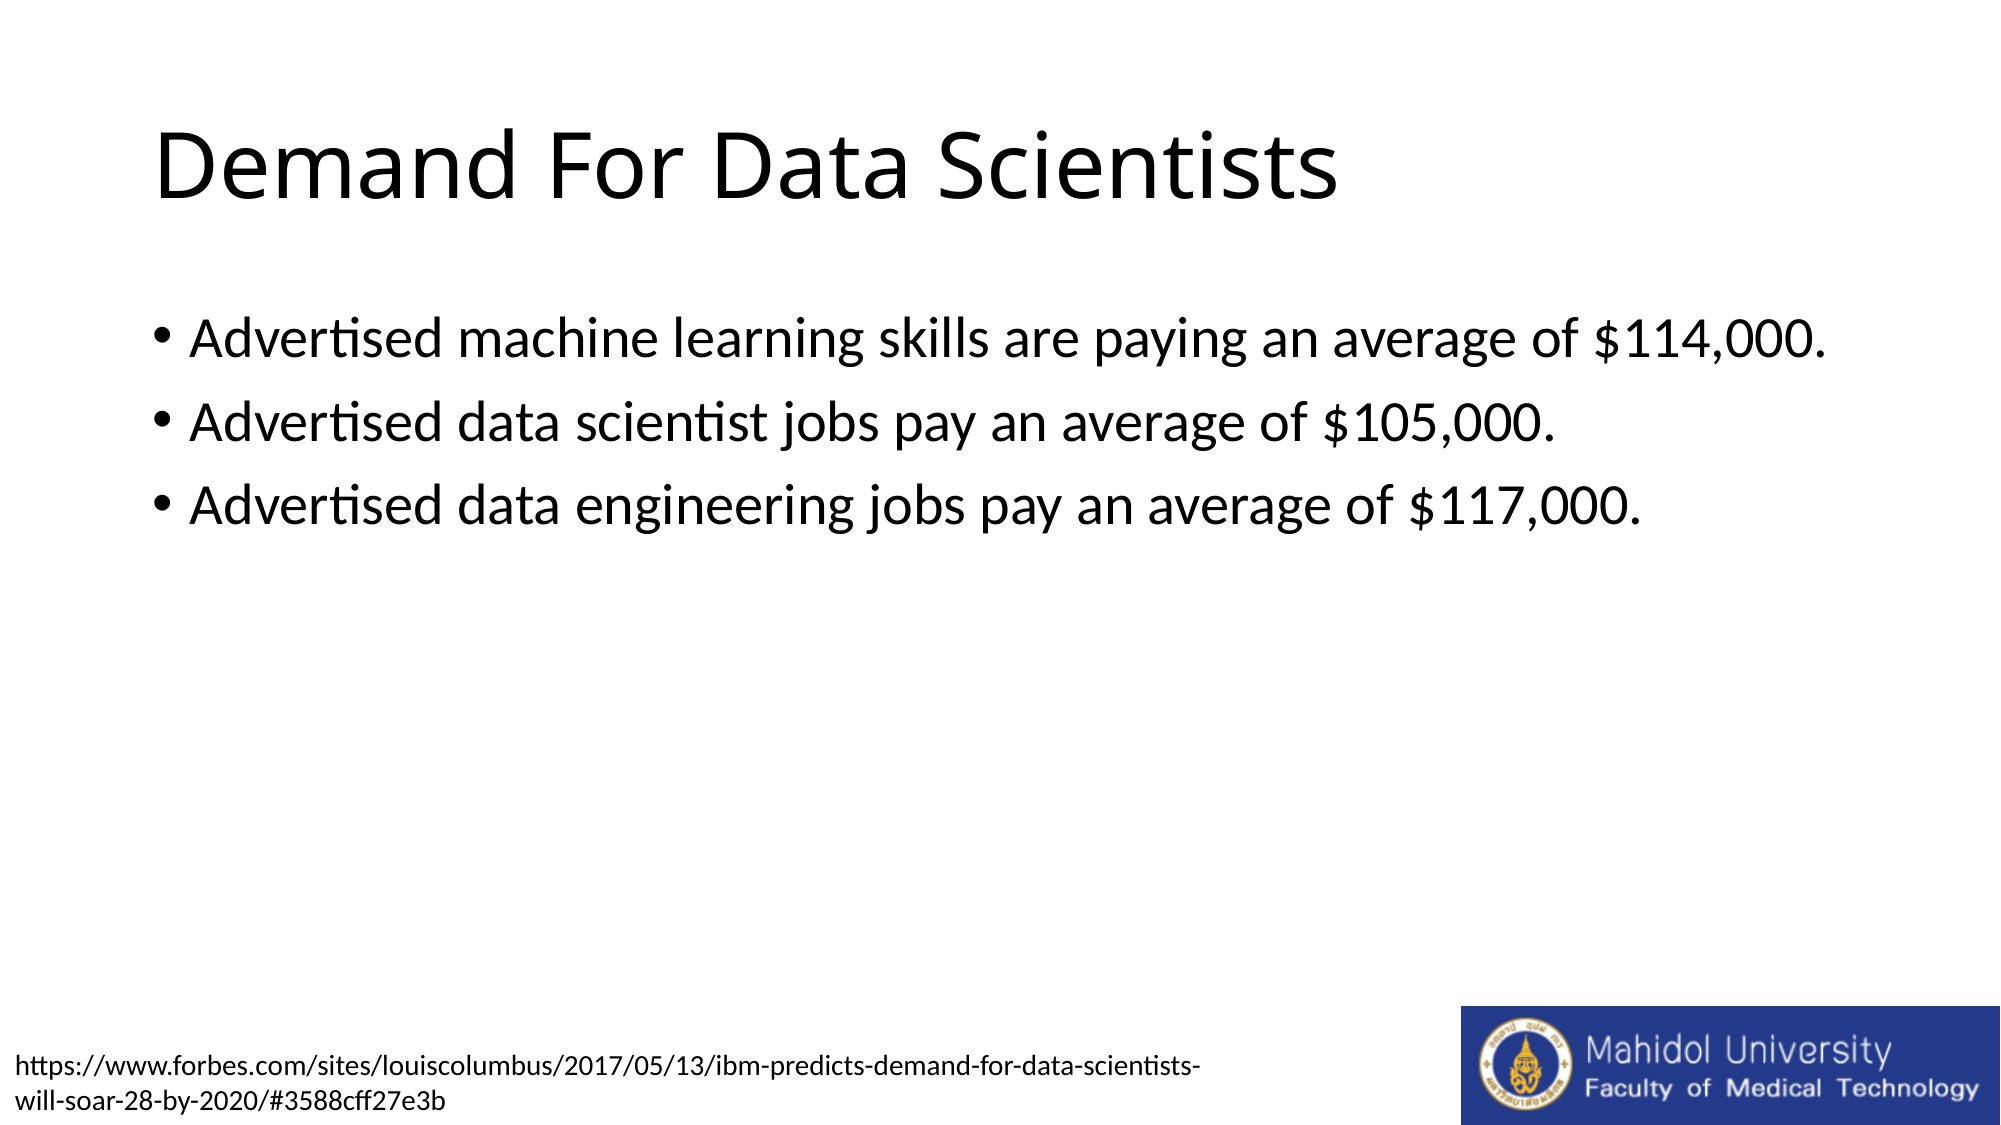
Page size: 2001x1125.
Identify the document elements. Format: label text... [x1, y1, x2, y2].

list Advertised machine learning skills are paying an average of $114,000. Advertised data scientist jobs pay an average of $105,000. Advertised data engineering jobs pay an average of $117,000. [137, 299, 1863, 1014]
title Demand For Data Scientists [137, 59, 1863, 278]
text_box https://www.forbes.com/sites/louiscolumbus/2017/05/13/ibm-predicts-demand-for-data-scientists-will-soar-28-by-2020/#3588cff27e3b [0, 1039, 1243, 1124]
picture [1461, 1006, 2000, 1125]
